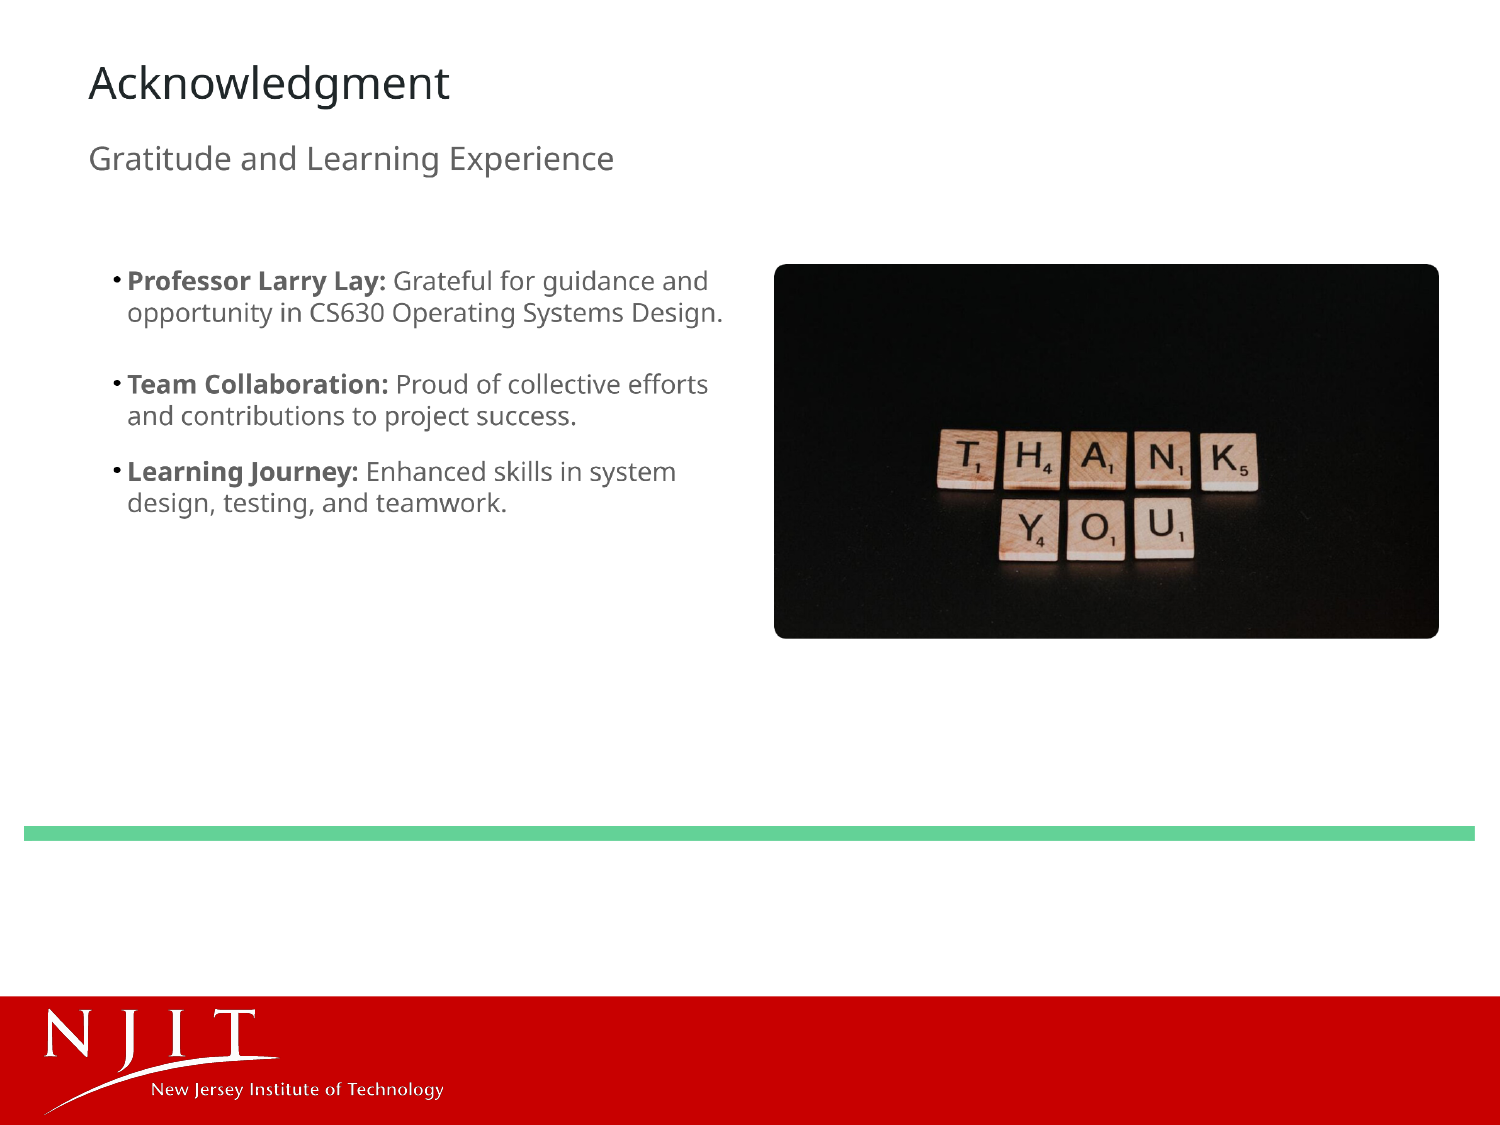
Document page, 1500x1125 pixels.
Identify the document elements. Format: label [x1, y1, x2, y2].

picture [42, 1008, 443, 1115]
picture [24, 24, 1476, 841]
